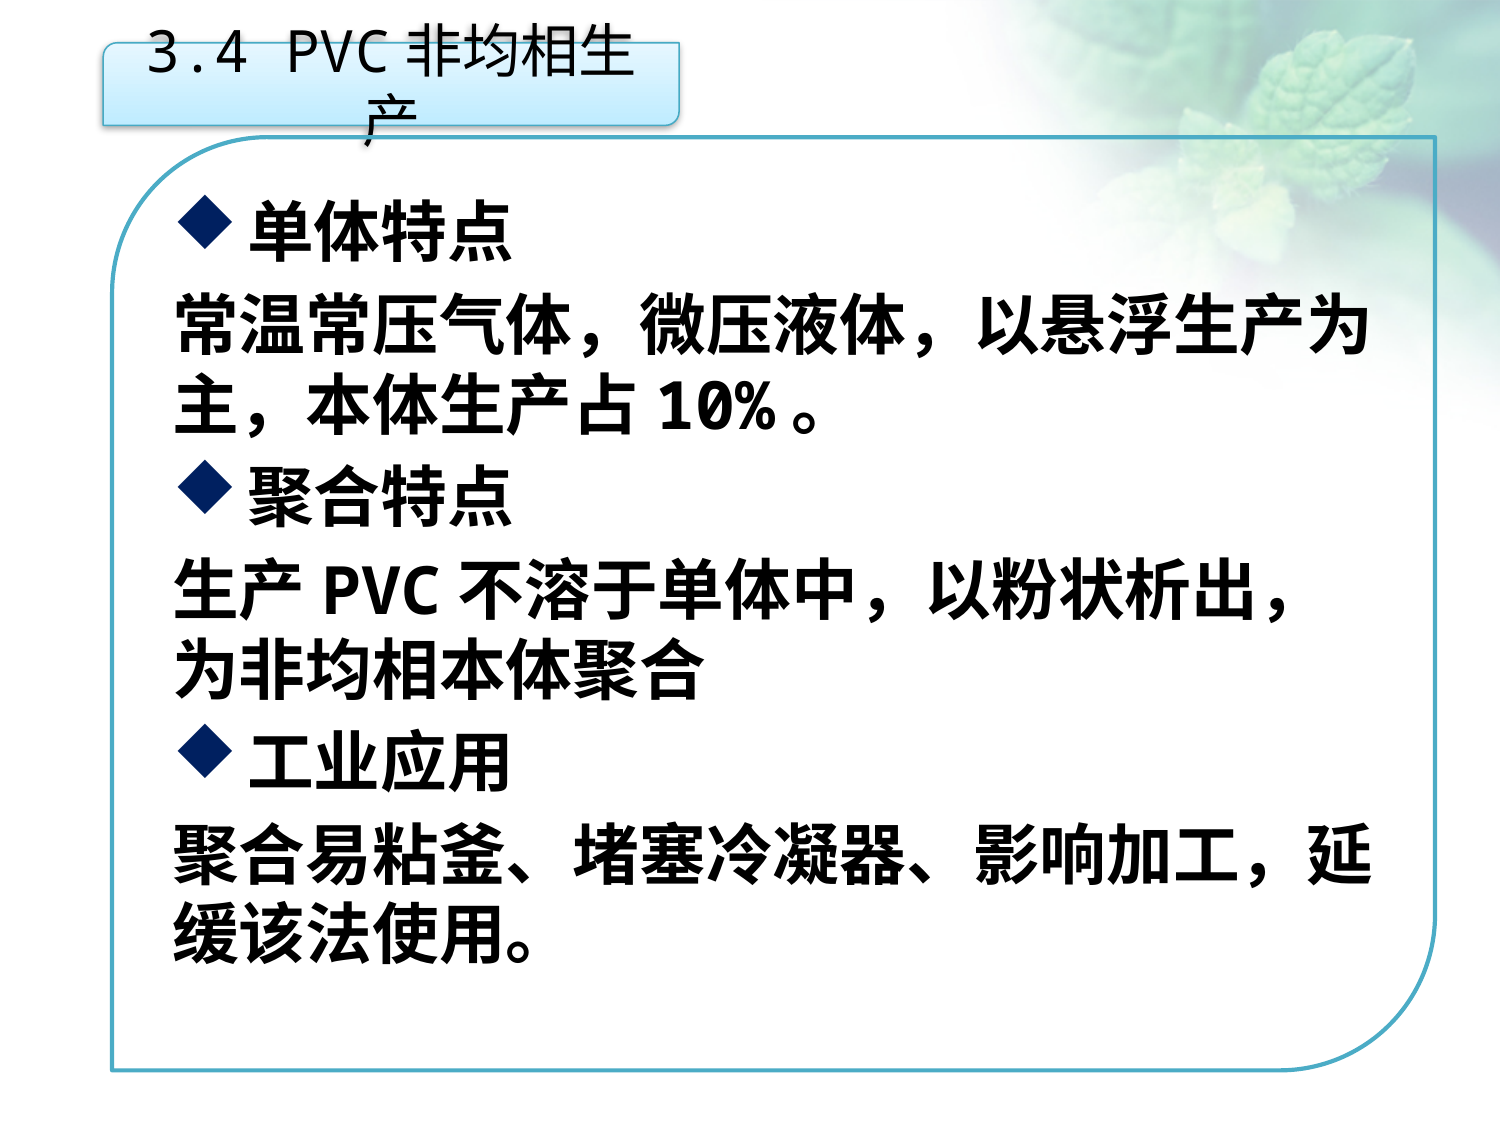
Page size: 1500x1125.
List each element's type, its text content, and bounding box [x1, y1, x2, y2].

text_box 3.4 PVC非均相生产 [102, 41, 680, 127]
text_box 单体特点 常温常压气体，微压液体，以悬浮生产为主，本体生产占10%。 聚合特点 生产PVC不溶于单体中，以粉状析出，为非均相本体聚合 工业应用 聚合易粘釜、堵塞冷凝器、影响加工，延缓该法使用。 [109, 135, 1438, 1073]
picture [0, 0, 1500, 1125]
